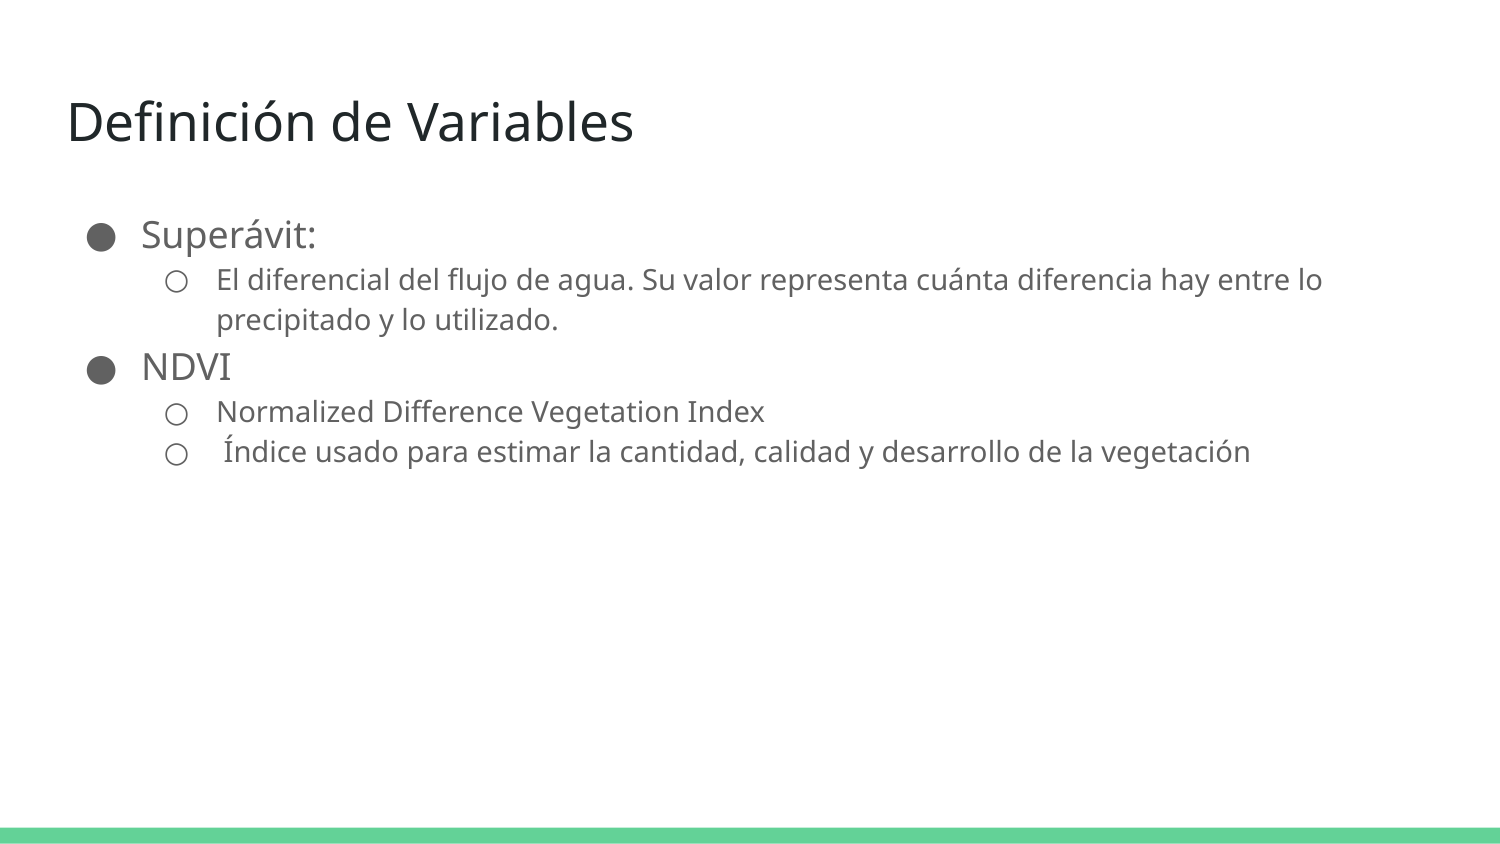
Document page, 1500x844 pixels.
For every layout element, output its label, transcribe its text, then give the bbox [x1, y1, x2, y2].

list Superávit: El diferencial del flujo de agua. Su valor representa cuánta diferencia hay entre lo precipitado y lo utilizado. NDVI Normalized Difference Vegetation Index Índice usado para estimar la cantidad, calidad y desarrollo de la vegetación [51, 189, 1449, 750]
title Definición de Variables [51, 72, 1449, 167]
